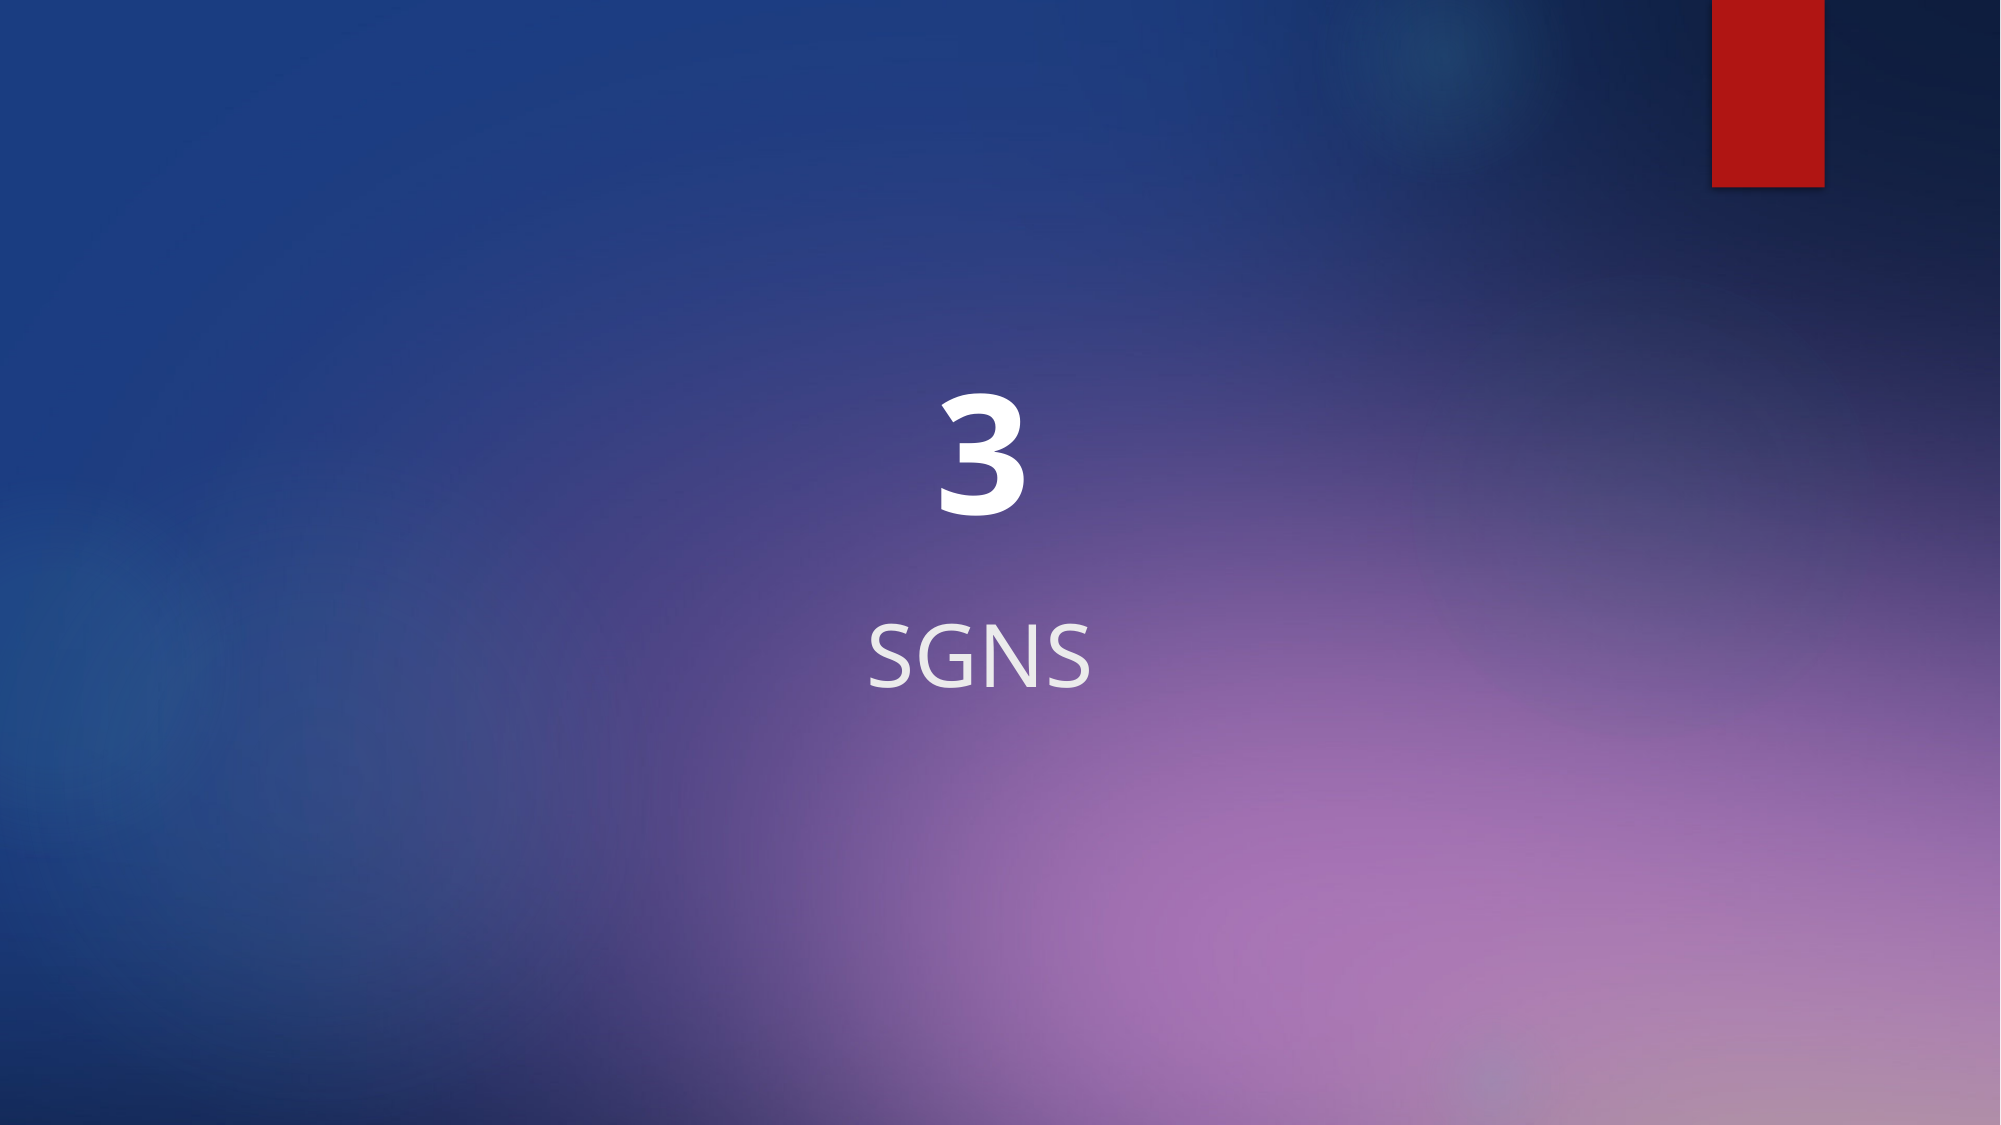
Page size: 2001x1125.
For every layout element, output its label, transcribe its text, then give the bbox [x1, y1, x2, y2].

text_box 3 [921, 340, 1074, 555]
title SGNS [703, 592, 1257, 676]
picture [0, 0, 2001, 1125]
